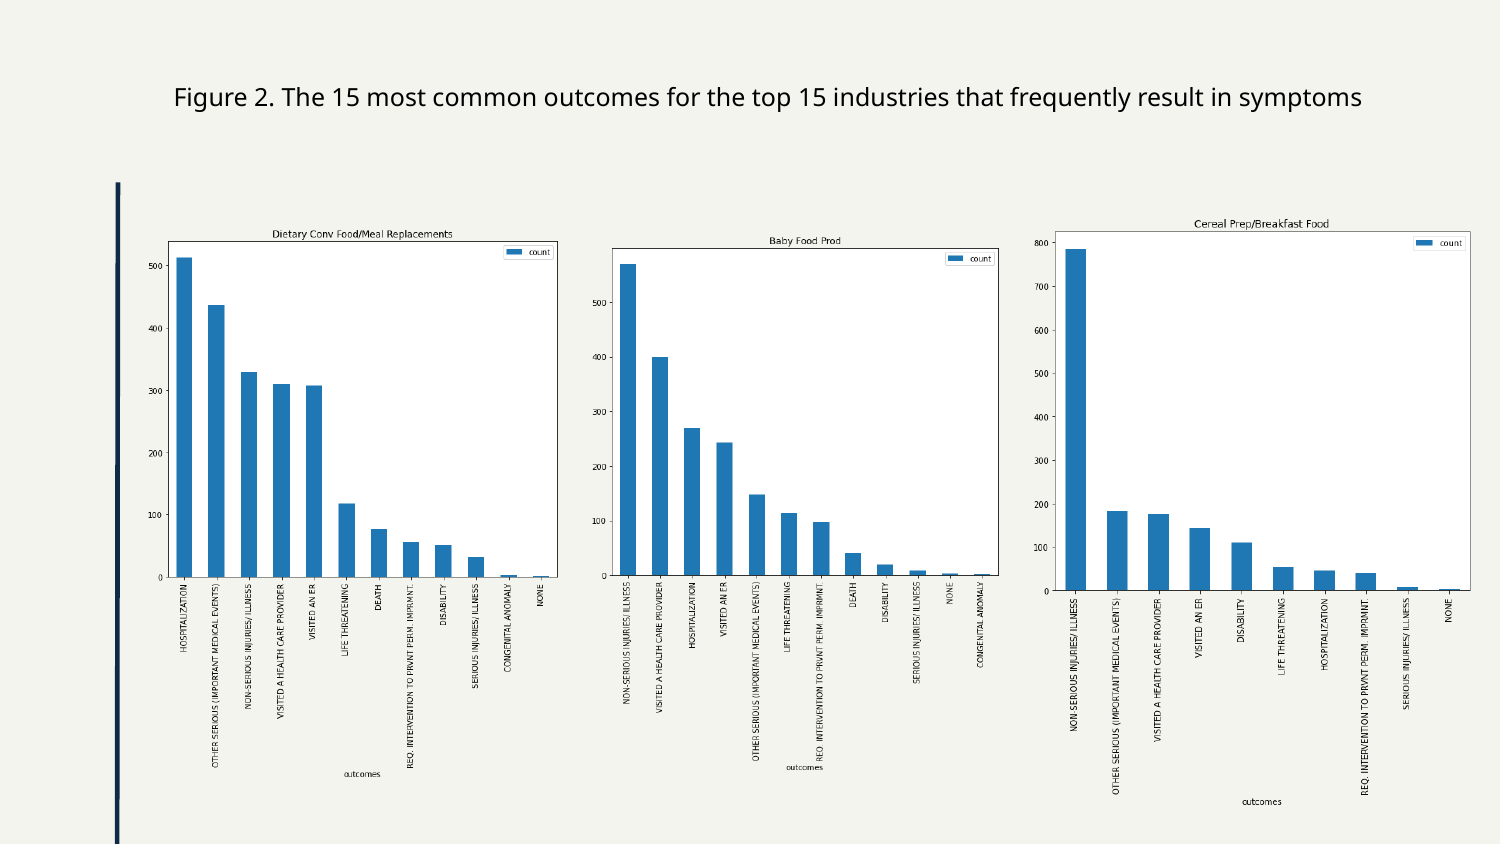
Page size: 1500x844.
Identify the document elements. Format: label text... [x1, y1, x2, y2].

picture [586, 231, 1003, 776]
title Figure 2. The 15 most common outcomes for the top 15 industries that frequently result in symptoms [158, 54, 1425, 133]
picture [142, 224, 562, 783]
picture [1026, 213, 1476, 812]
